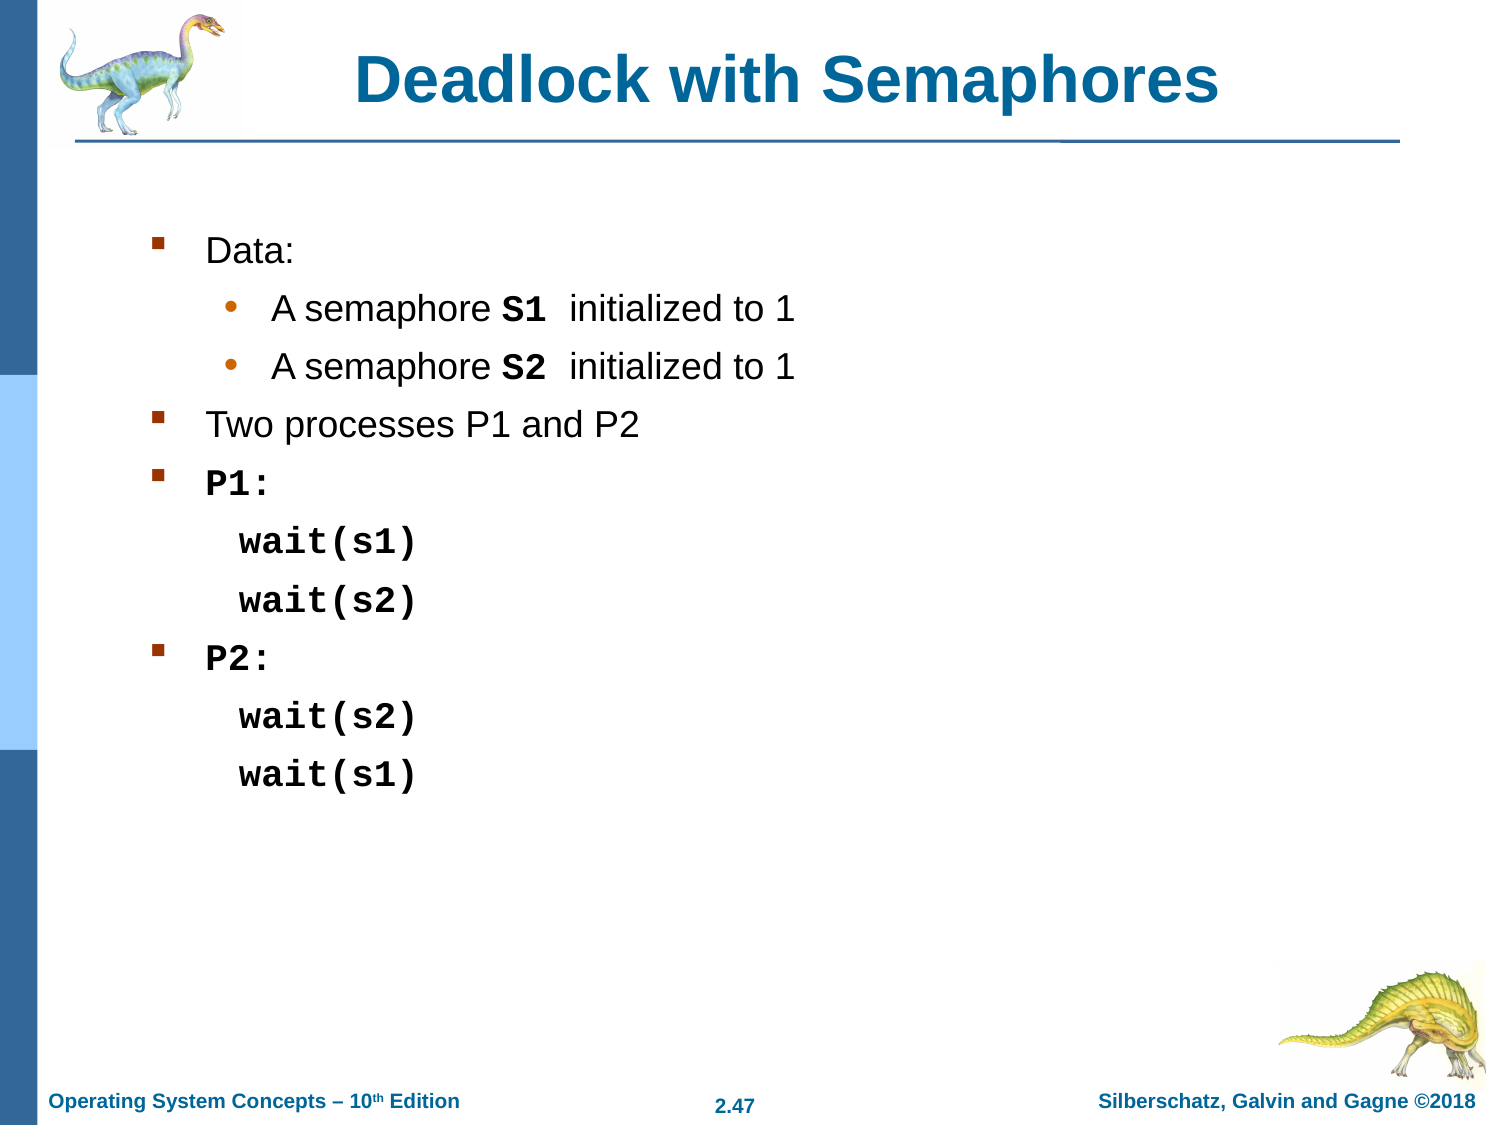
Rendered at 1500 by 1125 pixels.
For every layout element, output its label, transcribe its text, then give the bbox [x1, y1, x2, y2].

title Deadlock with Semaphores [151, 28, 1425, 124]
list Data: A semaphore S1 initialized to 1 A semaphore S2 initialized to 1 Two processes P1 and P2 P1: wait(s1) wait(s2) P2: wait(s2) wait(s1) [134, 218, 1276, 1016]
picture [46, 0, 243, 149]
picture [1275, 959, 1486, 1090]
